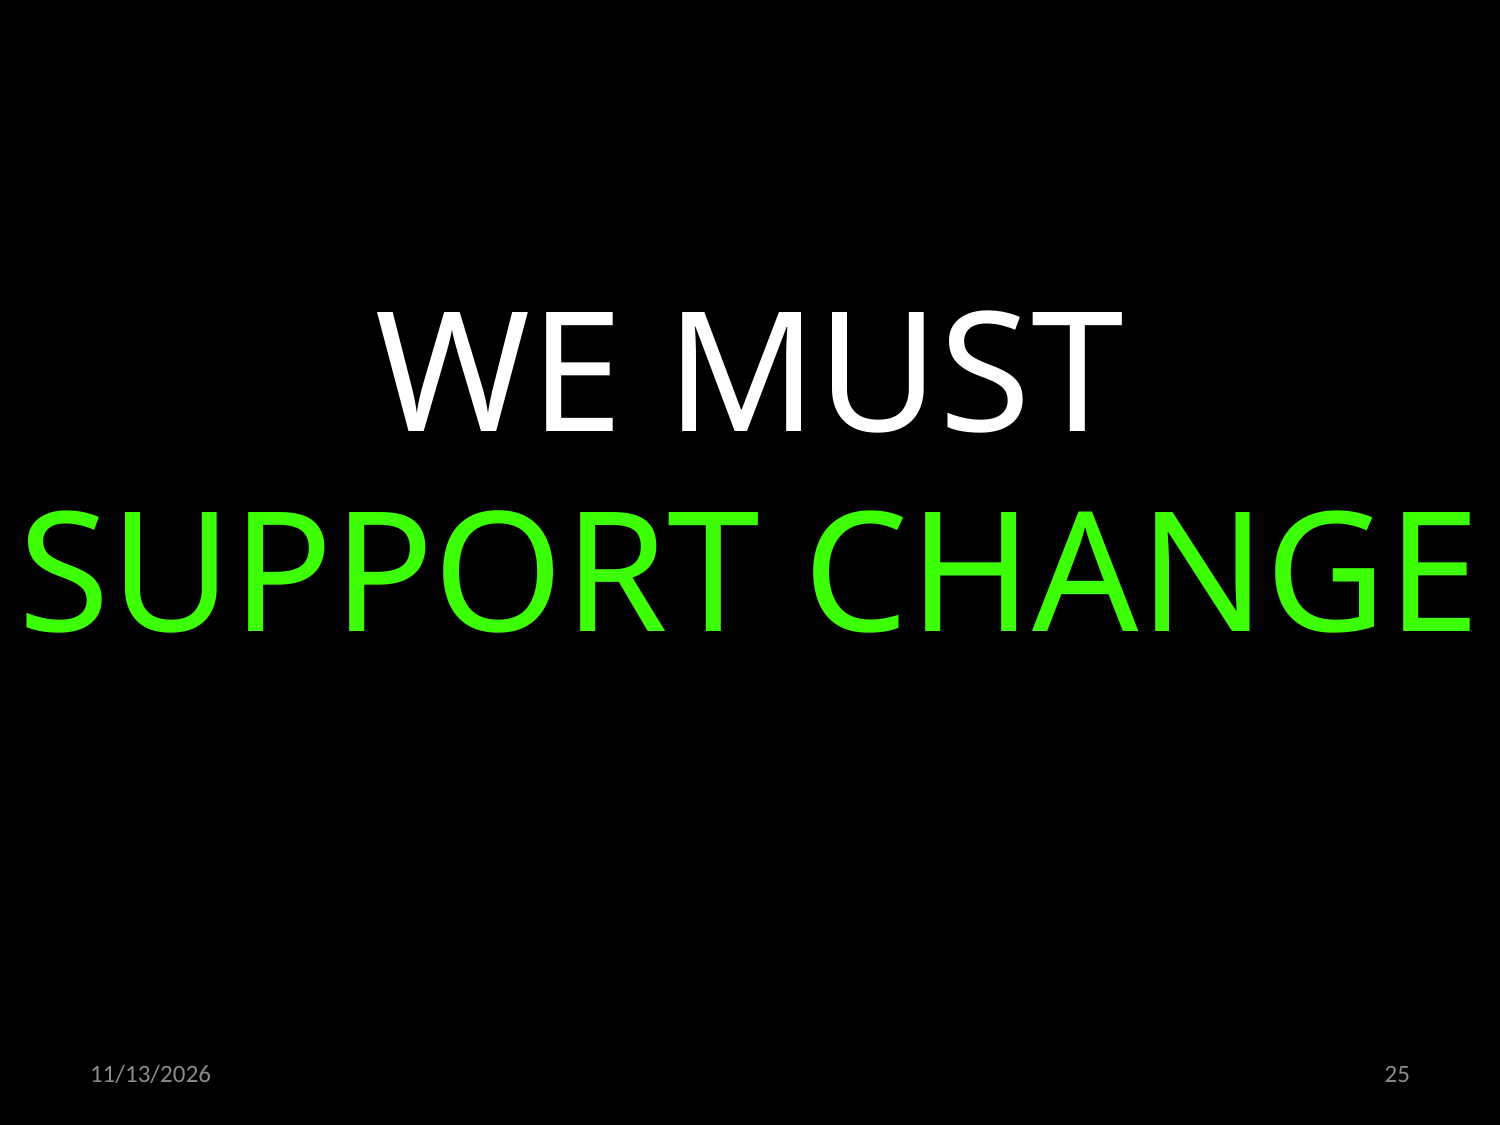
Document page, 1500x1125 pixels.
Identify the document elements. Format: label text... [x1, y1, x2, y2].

text_box WE MUST SUPPORT CHANGE [0, 257, 1500, 359]
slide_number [75, 1042, 425, 1103]
slide_number 25 [1074, 1042, 1425, 1103]
